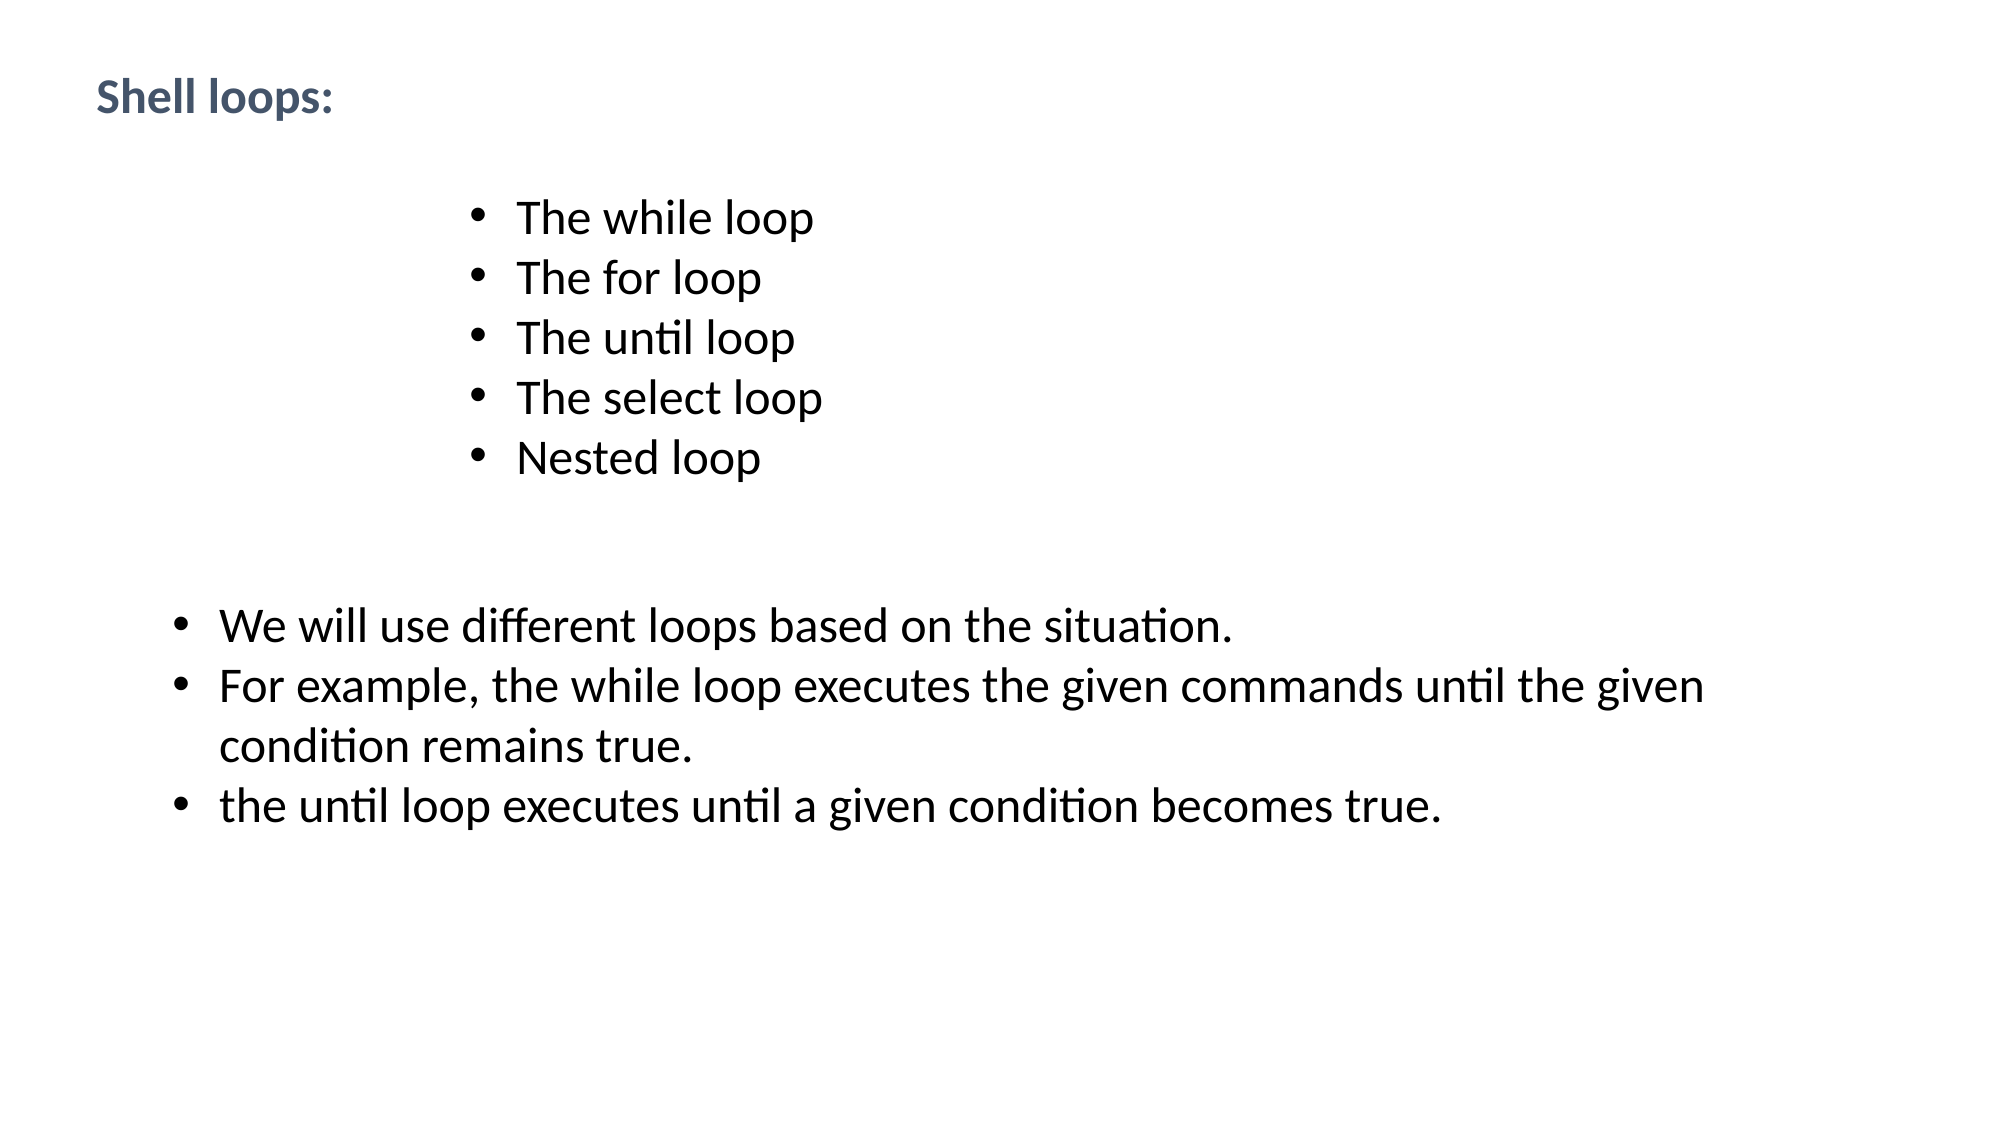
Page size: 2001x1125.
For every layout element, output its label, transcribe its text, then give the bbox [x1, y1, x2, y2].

text_box We will use different loops based on the situation. For example, the while loop executes the given commands until the given condition remains true. the until loop executes until a given condition becomes true. [157, 585, 1843, 841]
text_box Shell loops: [81, 55, 622, 131]
text_box The while loop The for loop The until loop The select loop Nested loop [454, 176, 961, 492]
